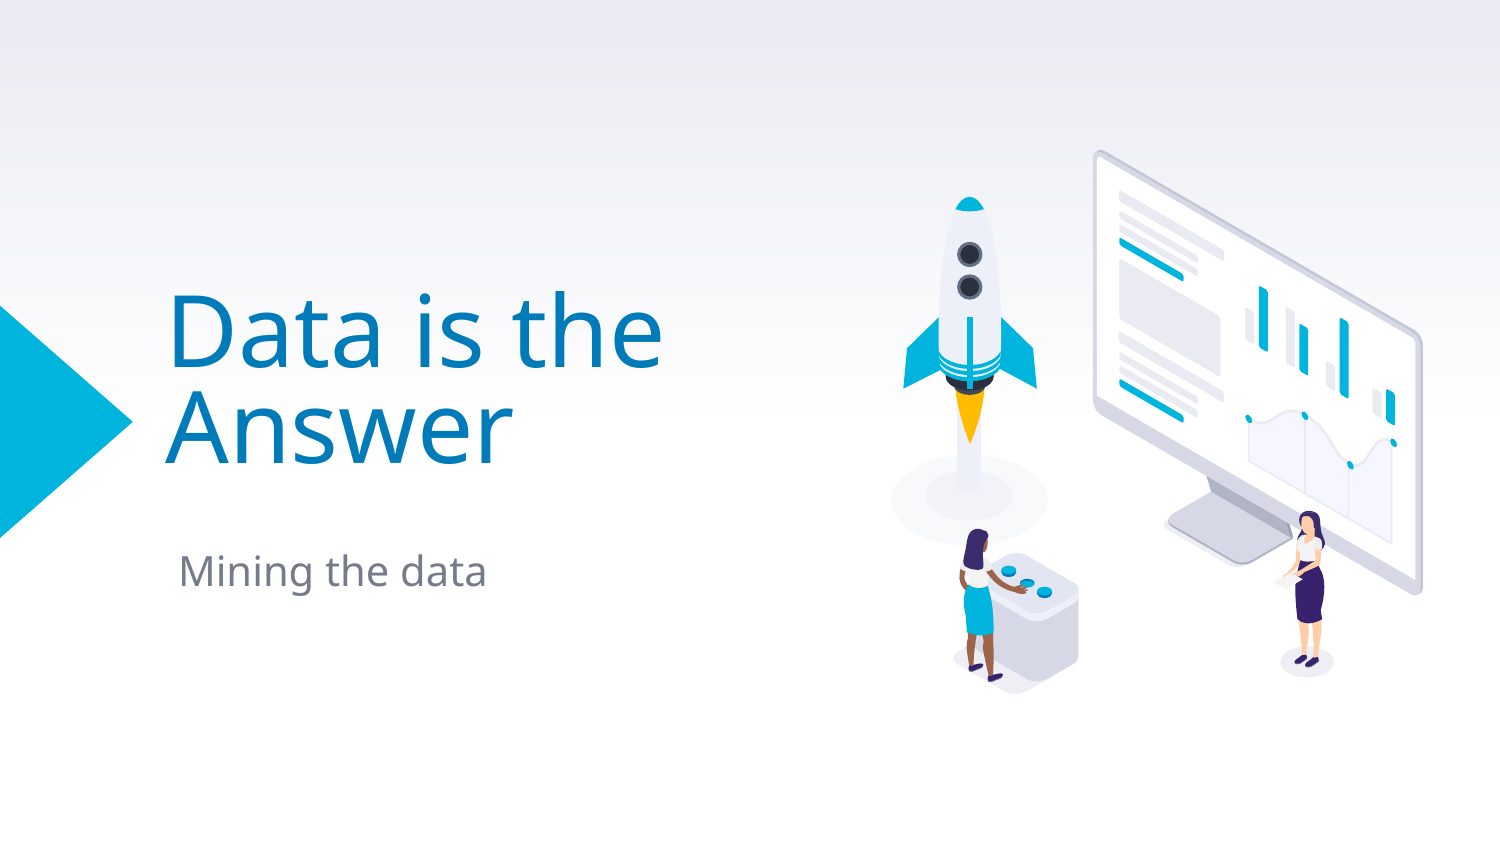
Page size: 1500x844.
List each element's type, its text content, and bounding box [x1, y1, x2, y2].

text_box [0, 306, 100, 540]
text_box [891, 149, 1424, 695]
subtitle Mining the data [178, 539, 886, 603]
title Data is the Answer [165, 338, 886, 483]
